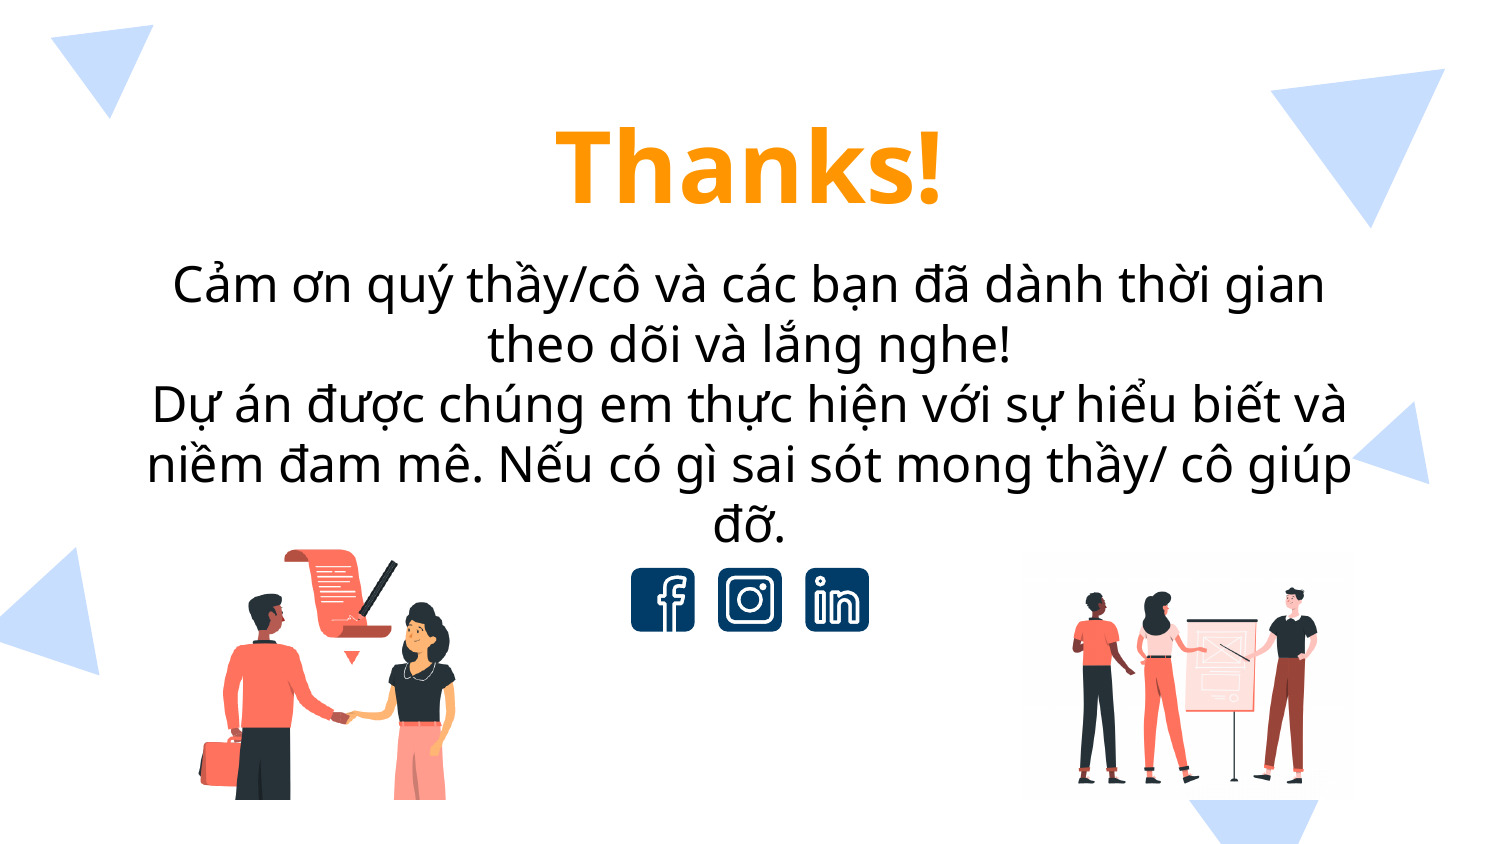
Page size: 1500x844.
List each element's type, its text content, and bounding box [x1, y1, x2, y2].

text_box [630, 567, 695, 632]
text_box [717, 567, 783, 632]
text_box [805, 567, 870, 632]
picture [1021, 552, 1354, 801]
picture [170, 514, 503, 801]
title Thanks! [116, 88, 1383, 182]
list Cảm ơn quý thầy/cô và các bạn đã dành thời gian theo dõi và lắng nghe! Dự án được chúng em thực hiện với sự hiểu biết và niềm đam mê. Nếu có gì sai sót mong thầy/ cô giúp đỡ. [116, 236, 1383, 532]
